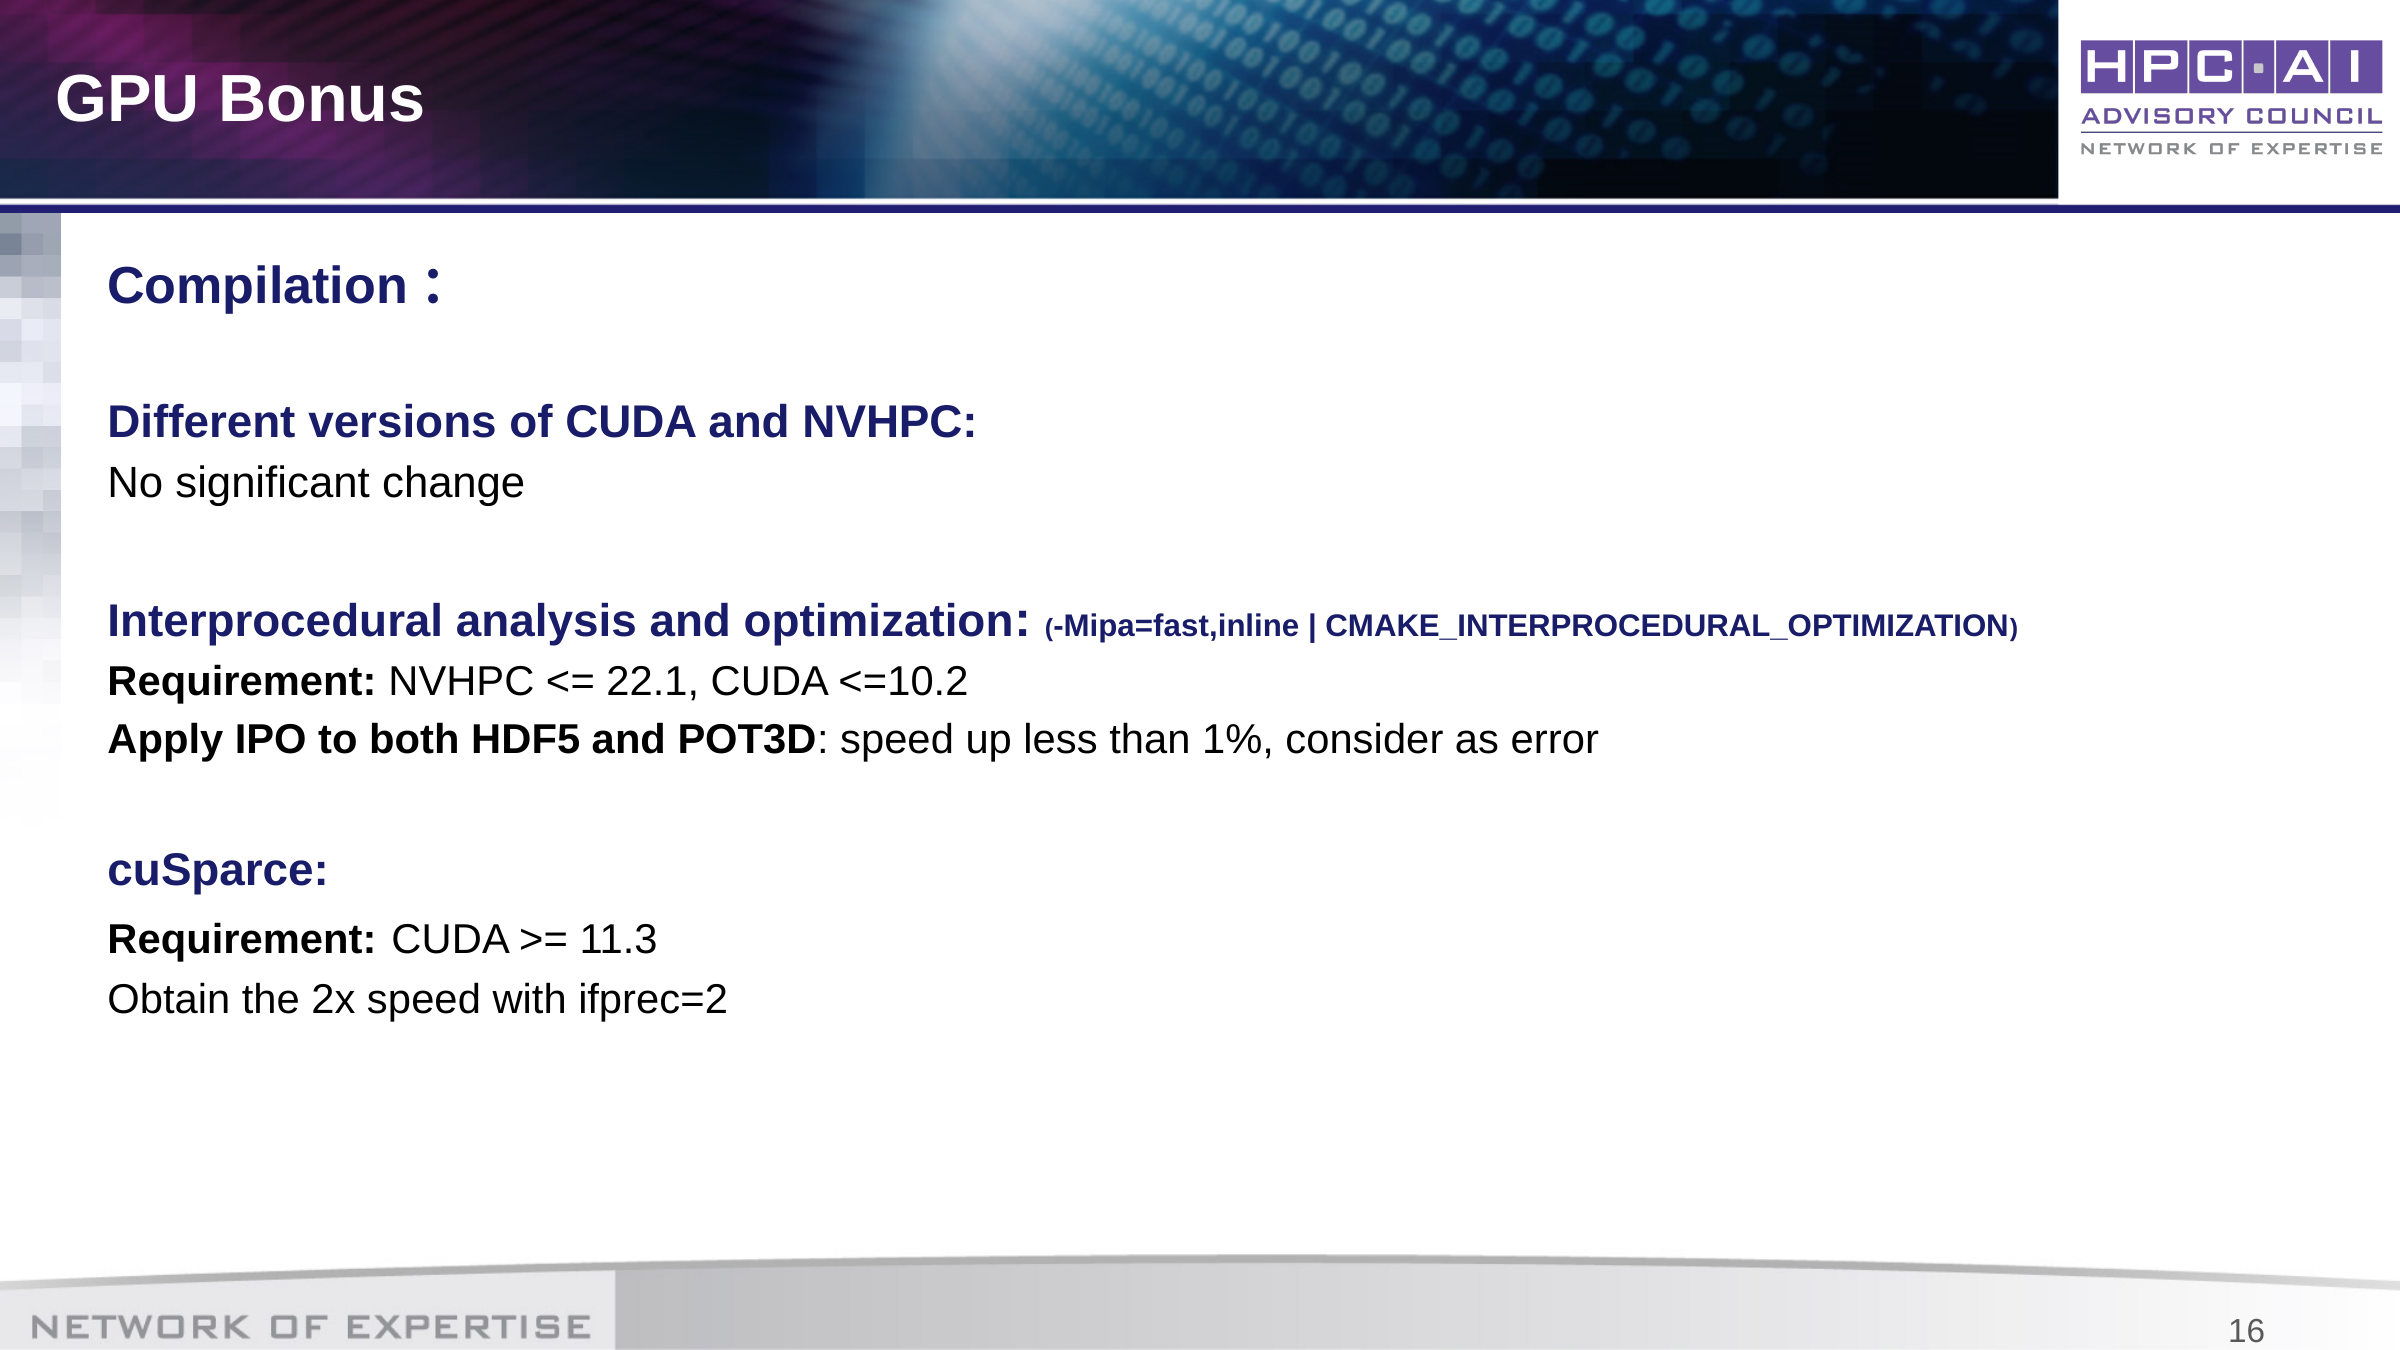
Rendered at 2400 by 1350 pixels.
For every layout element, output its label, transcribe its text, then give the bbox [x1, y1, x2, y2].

title GPU Bonus [40, 12, 2018, 178]
picture [0, 0, 2400, 883]
list Compilation： Different versions of CUDA and NVHPC: No significant change Interprocedural analysis and optimization: (-Mipa=fast,inline | CMAKE_INTERPROCEDURAL_OPTIMIZATION) Requirement: NVHPC <= 22.1, CUDA <=10.2 Apply IPO to both HDF5 and POT3D: speed up less than 1%, consider as error cuSparce: Requirement: CUDA >= 11.3 Obtain the 2x speed with ifprec=2 [107, 251, 2280, 1233]
picture [0, 1229, 2400, 1350]
